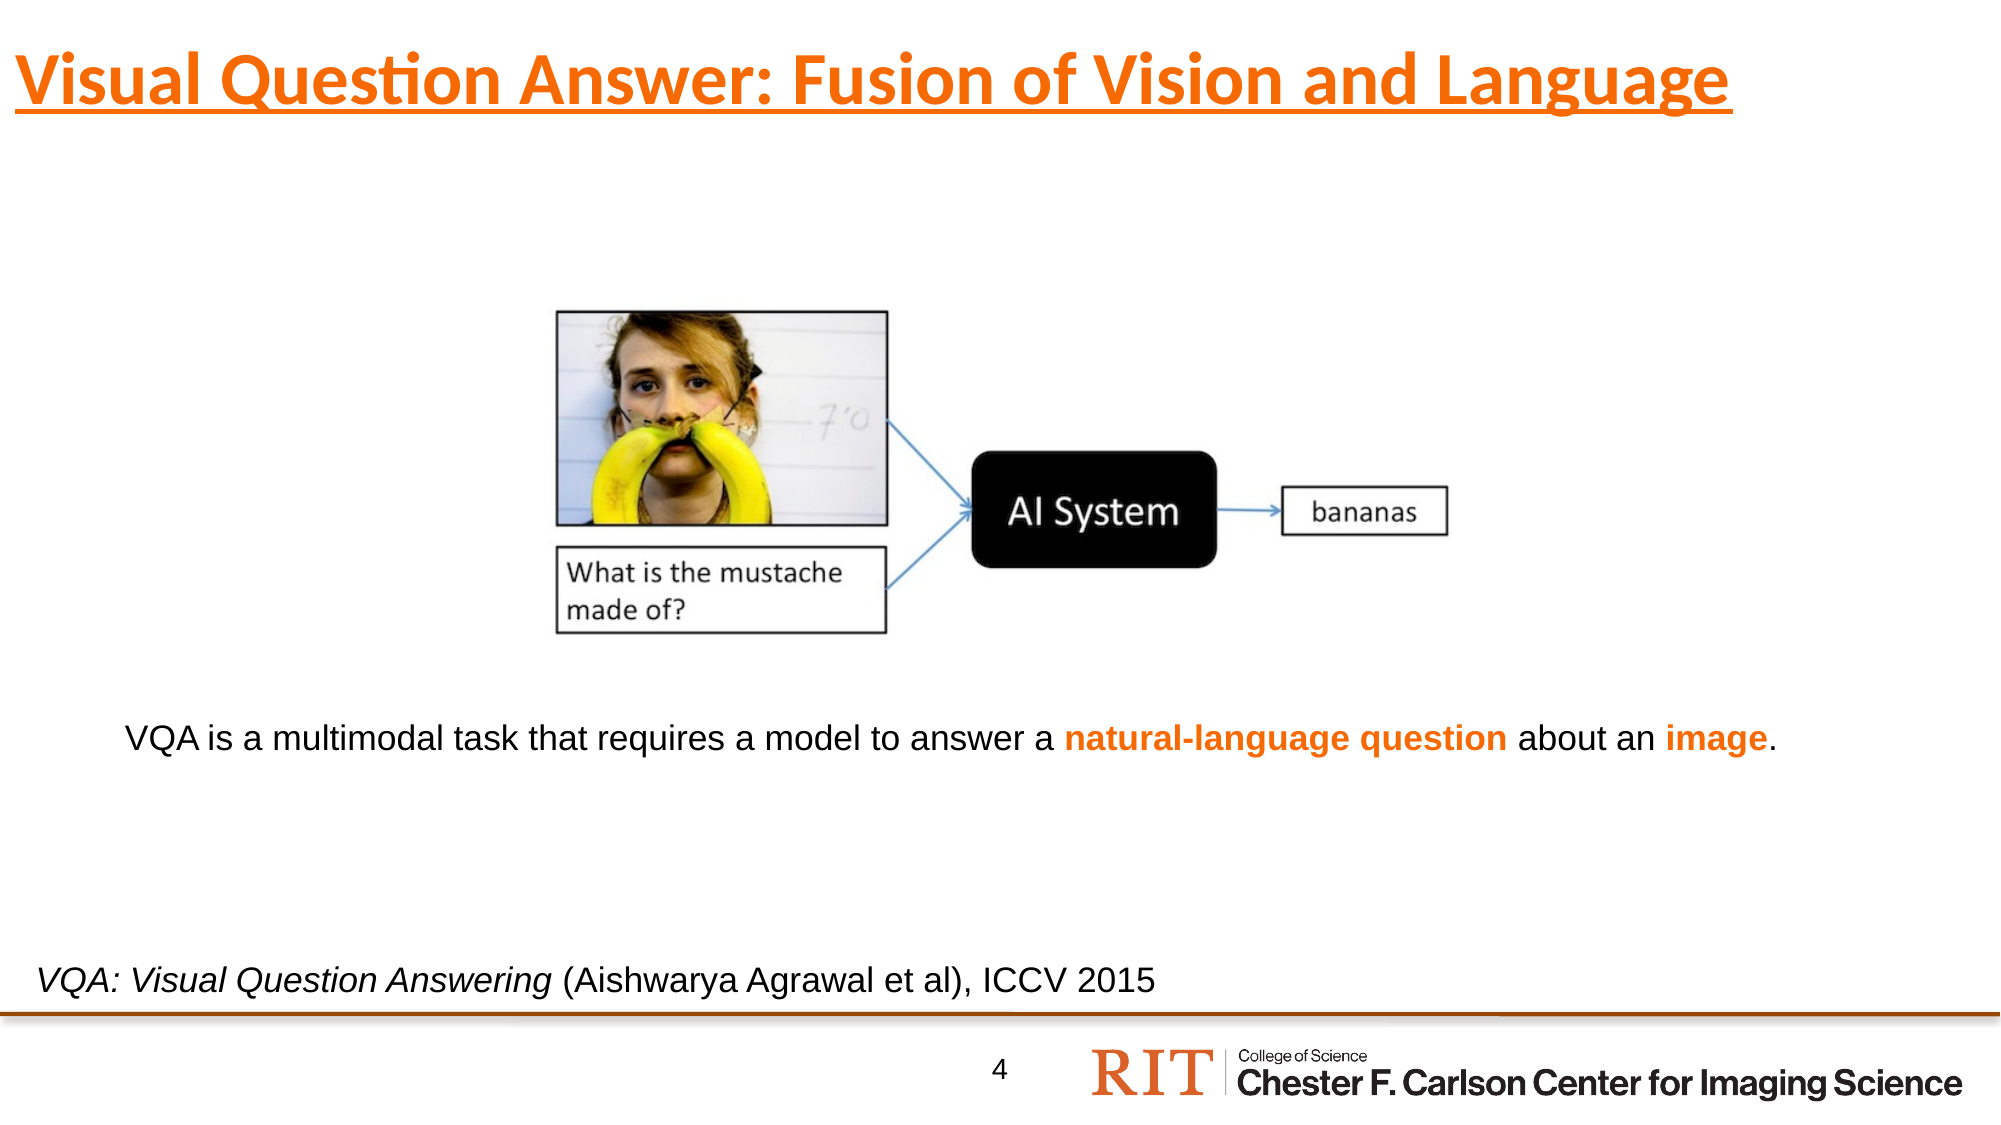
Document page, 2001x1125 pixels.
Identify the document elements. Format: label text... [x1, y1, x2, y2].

picture [473, 188, 1539, 778]
text_box [1438, 966, 1847, 1059]
picture [1086, 1038, 1972, 1106]
slide_number ‹#› [913, 1043, 1087, 1104]
text_box VQA is a multimodal task that requires a model to answer a natural-language question about an image. [1544, 697, 1846, 777]
title Visual Question Answer: Fusion of Vision and Language [0, 0, 1867, 149]
text_box VQA is a multimodal task that requires a model to answer a natural-language question about an image. [106, 697, 468, 777]
text_box VQA: Visual Question Answering (Aishwarya Agrawal et al), ICCV 2015 [17, 939, 1235, 1019]
